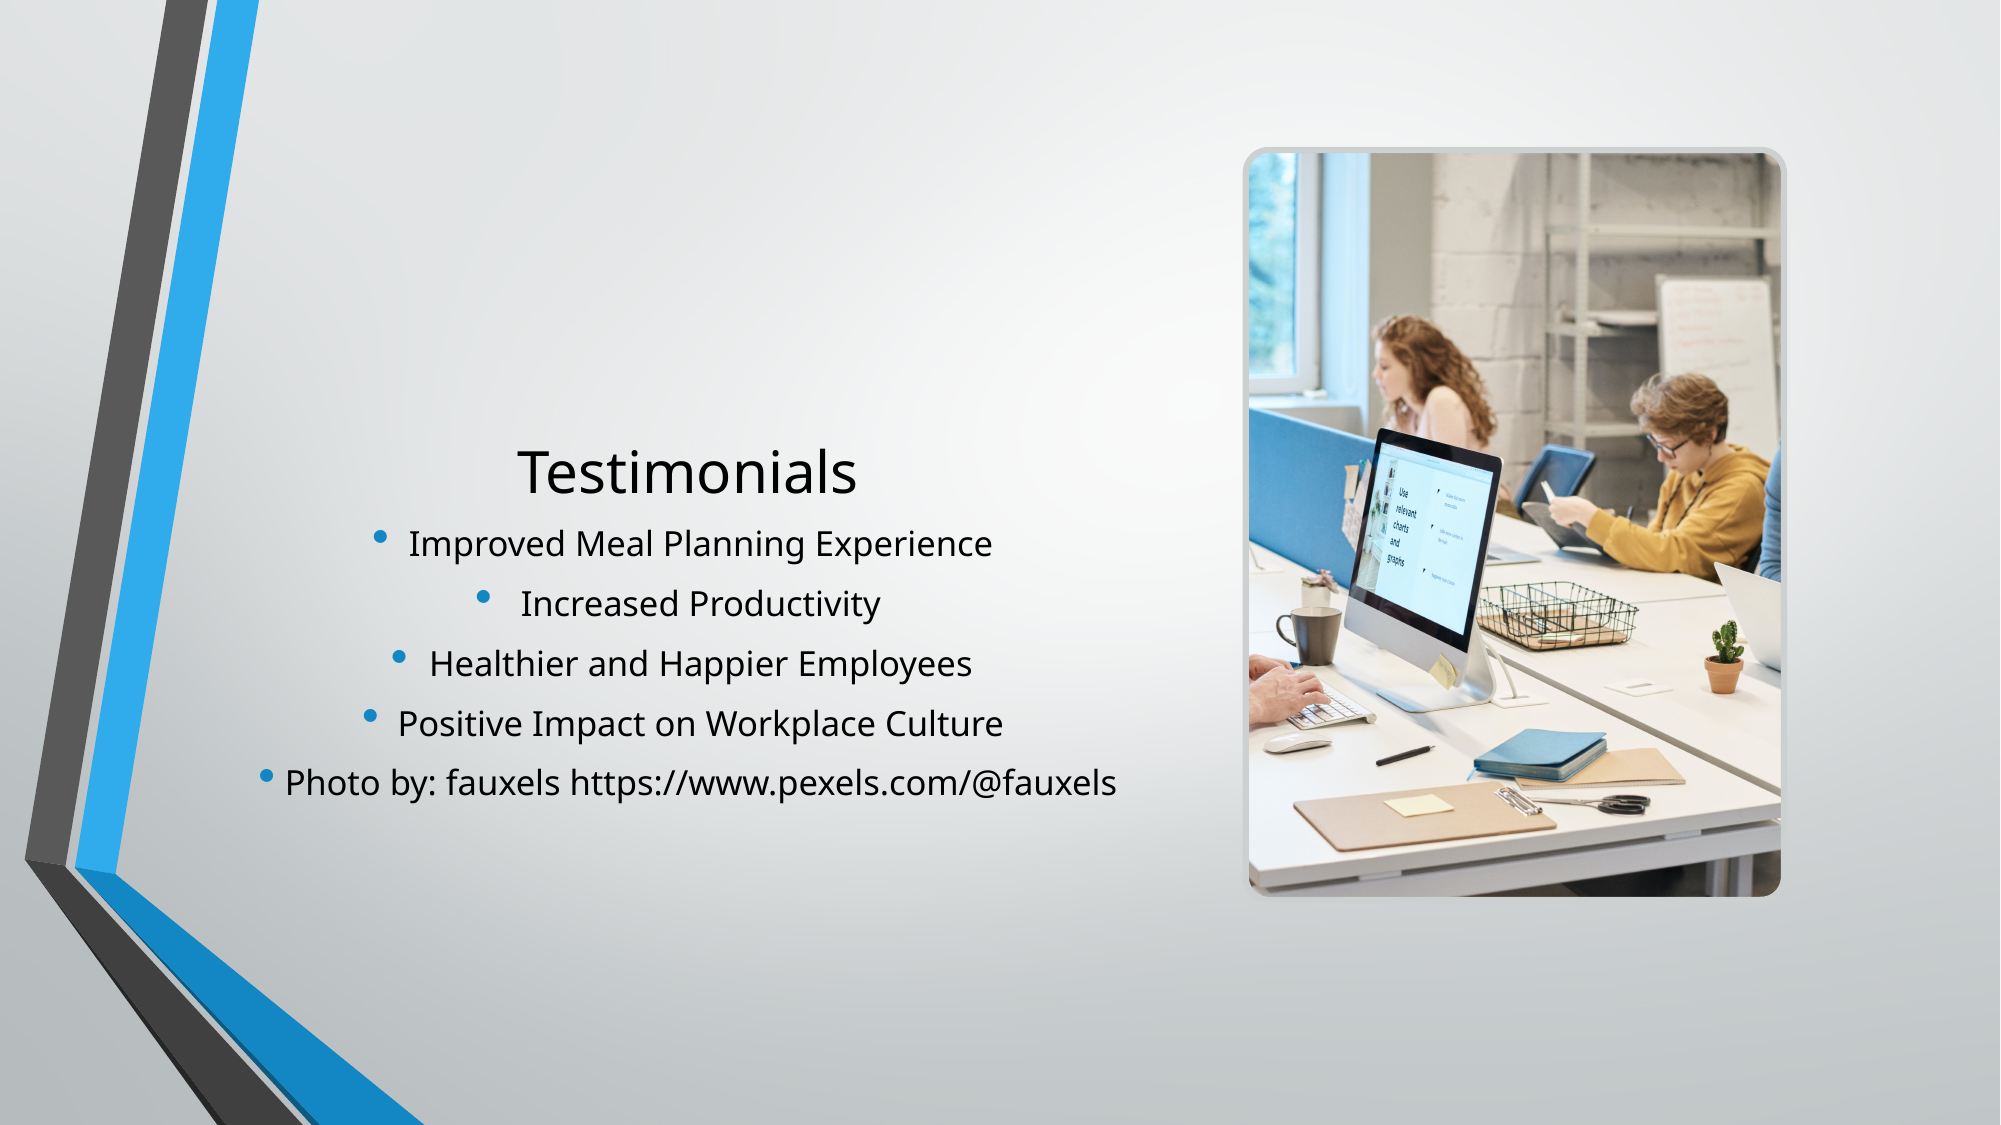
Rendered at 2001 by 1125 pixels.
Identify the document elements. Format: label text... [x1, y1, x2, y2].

picture [1245, 149, 1785, 901]
title Testimonials [243, 287, 1134, 512]
list Improved Meal Planning Experience Increased Productivity Healthier and Happier Employees Positive Impact on Workplace Culture Photo by: fauxels https://www.pexels.com/@fauxels [243, 512, 1134, 813]
